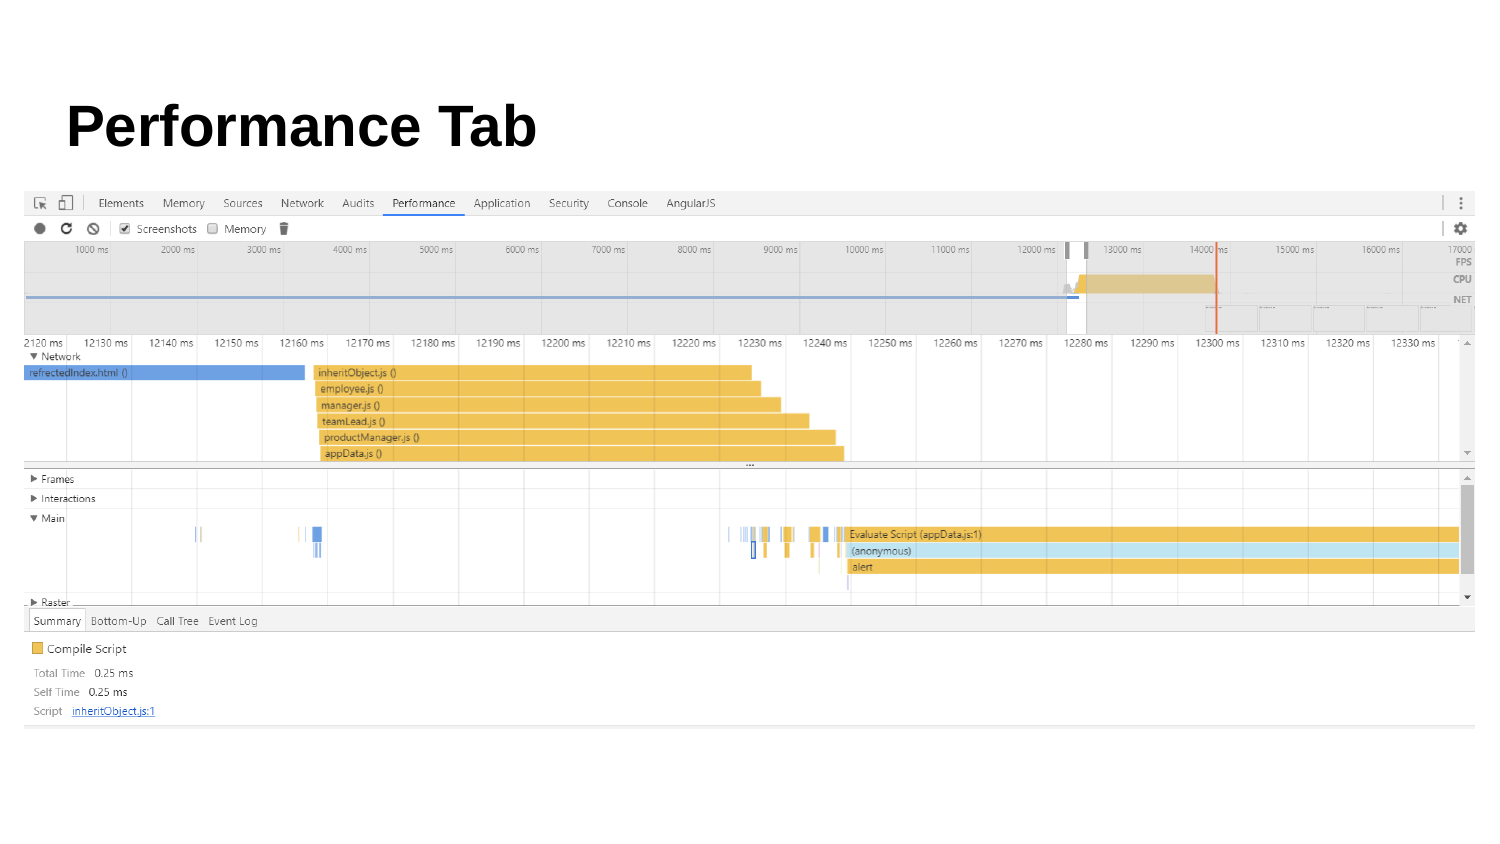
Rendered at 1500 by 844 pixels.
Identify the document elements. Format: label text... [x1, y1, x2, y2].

title Performance Tab [51, 72, 1449, 167]
picture [24, 191, 1476, 730]
